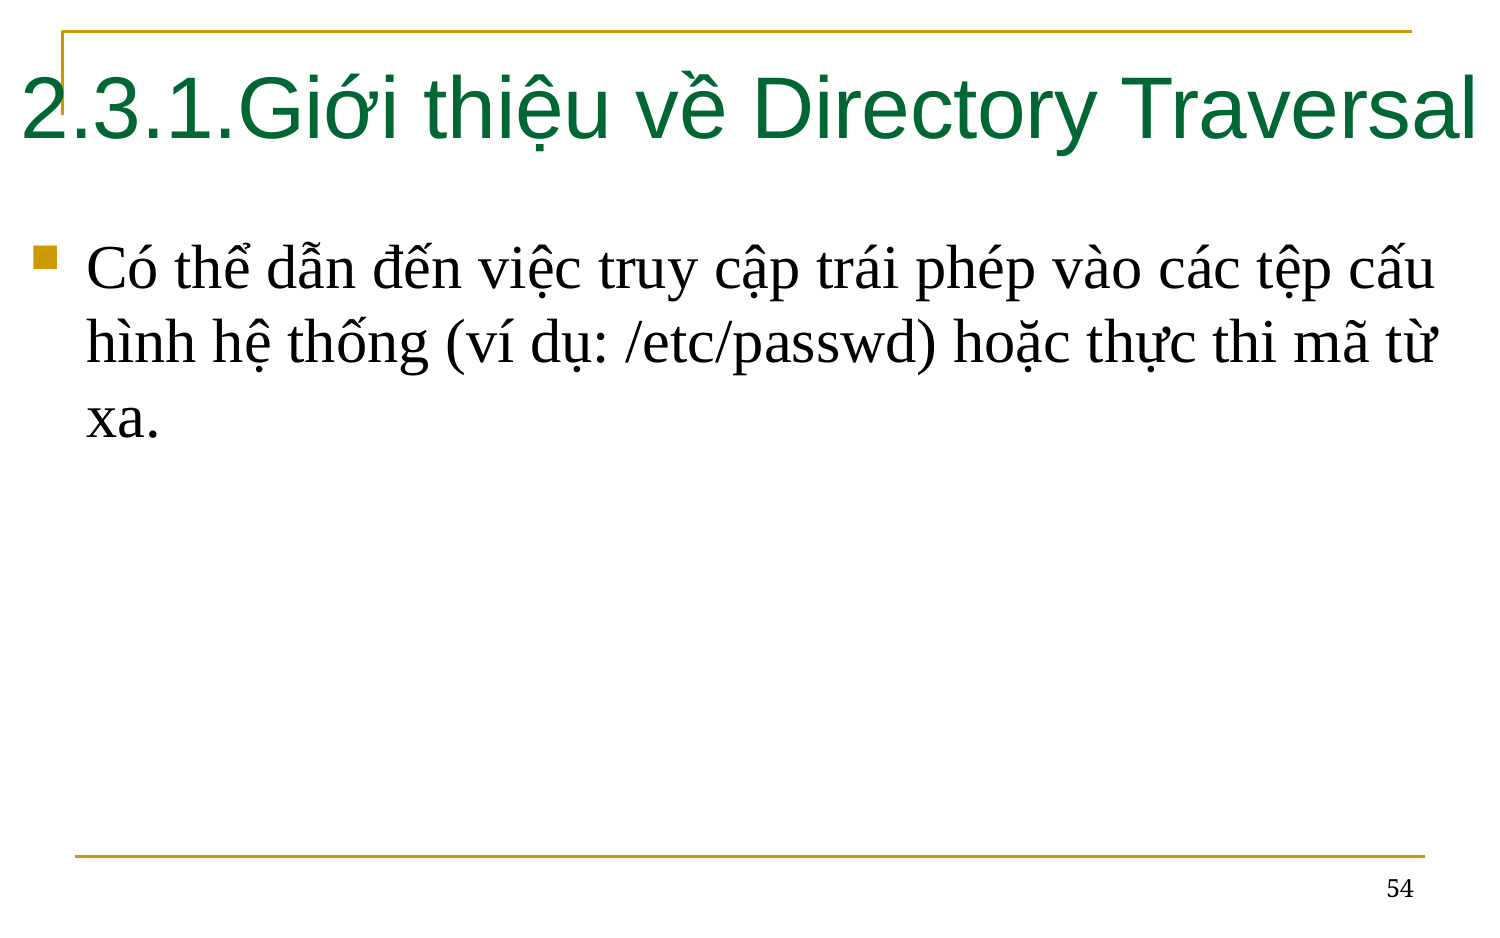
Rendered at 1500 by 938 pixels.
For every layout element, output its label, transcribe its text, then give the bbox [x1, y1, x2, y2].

slide_number 54 [1380, 878, 1419, 938]
title 2.3.1.Giới thiệu về Directory Traversal [18, 48, 1500, 366]
text_box Có thể dẫn đến việc truy cập trái phép vào các tệp cấu hình hệ thống (ví dụ: /etc/passwd) hoặc thực thi mã từ xa. [28, 208, 1491, 451]
